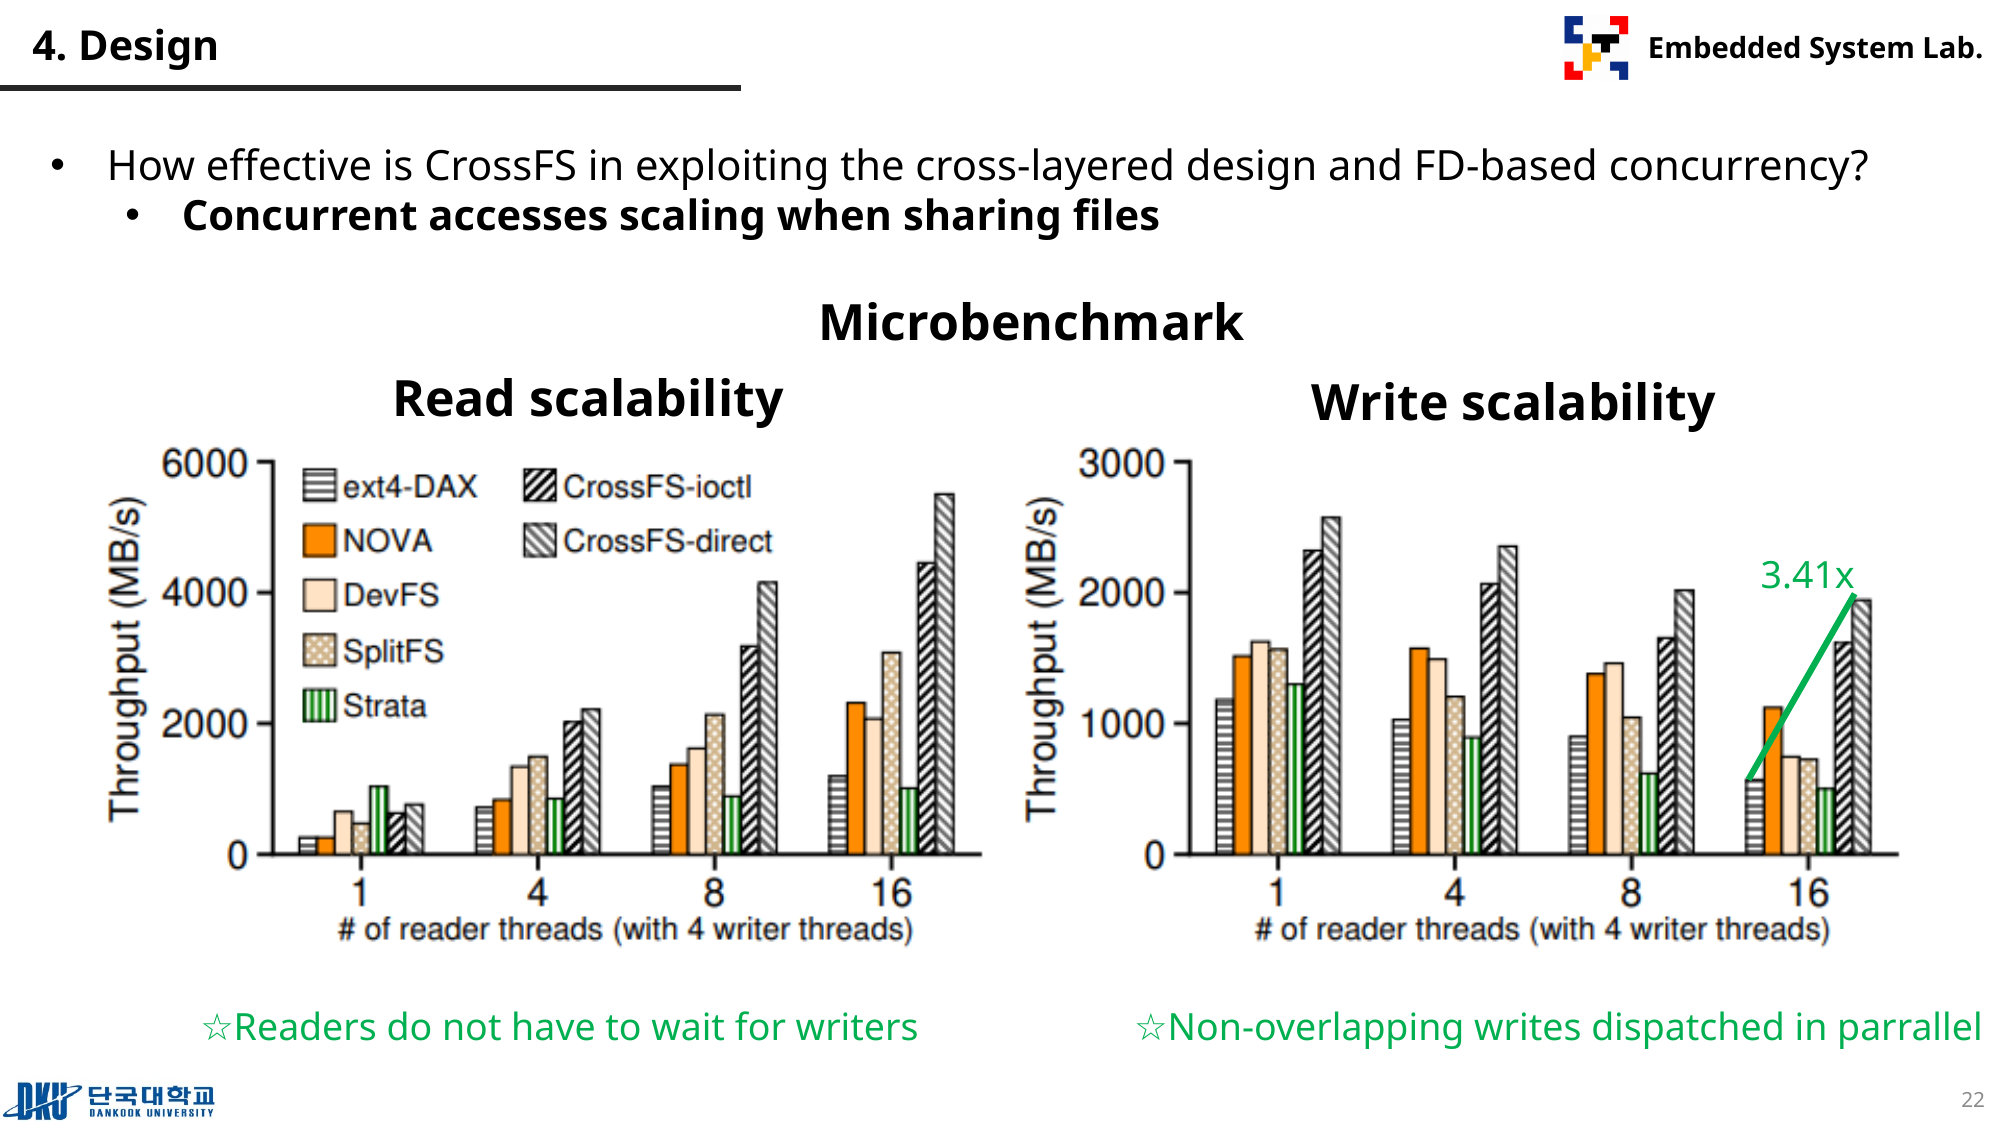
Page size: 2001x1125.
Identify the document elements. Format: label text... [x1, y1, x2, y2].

slide_number 22 [1550, 1076, 2000, 1125]
title 4. Design [17, 17, 1474, 78]
picture [0, 1076, 217, 1125]
text_box Microbenchmark [803, 282, 1260, 352]
text_box ☆Non-overlapping writes dispatched in parrallel [1119, 995, 1999, 1056]
text_box ☆Readers do not have to wait for writers [185, 995, 936, 1056]
picture [1563, 15, 1629, 81]
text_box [1748, 593, 1855, 780]
text_box How effective is CrossFS in exploiting the cross-layered design and FD-based concurrency? Concurrent accesses scaling when sharing files [35, 131, 1934, 297]
picture [2, 352, 1912, 990]
